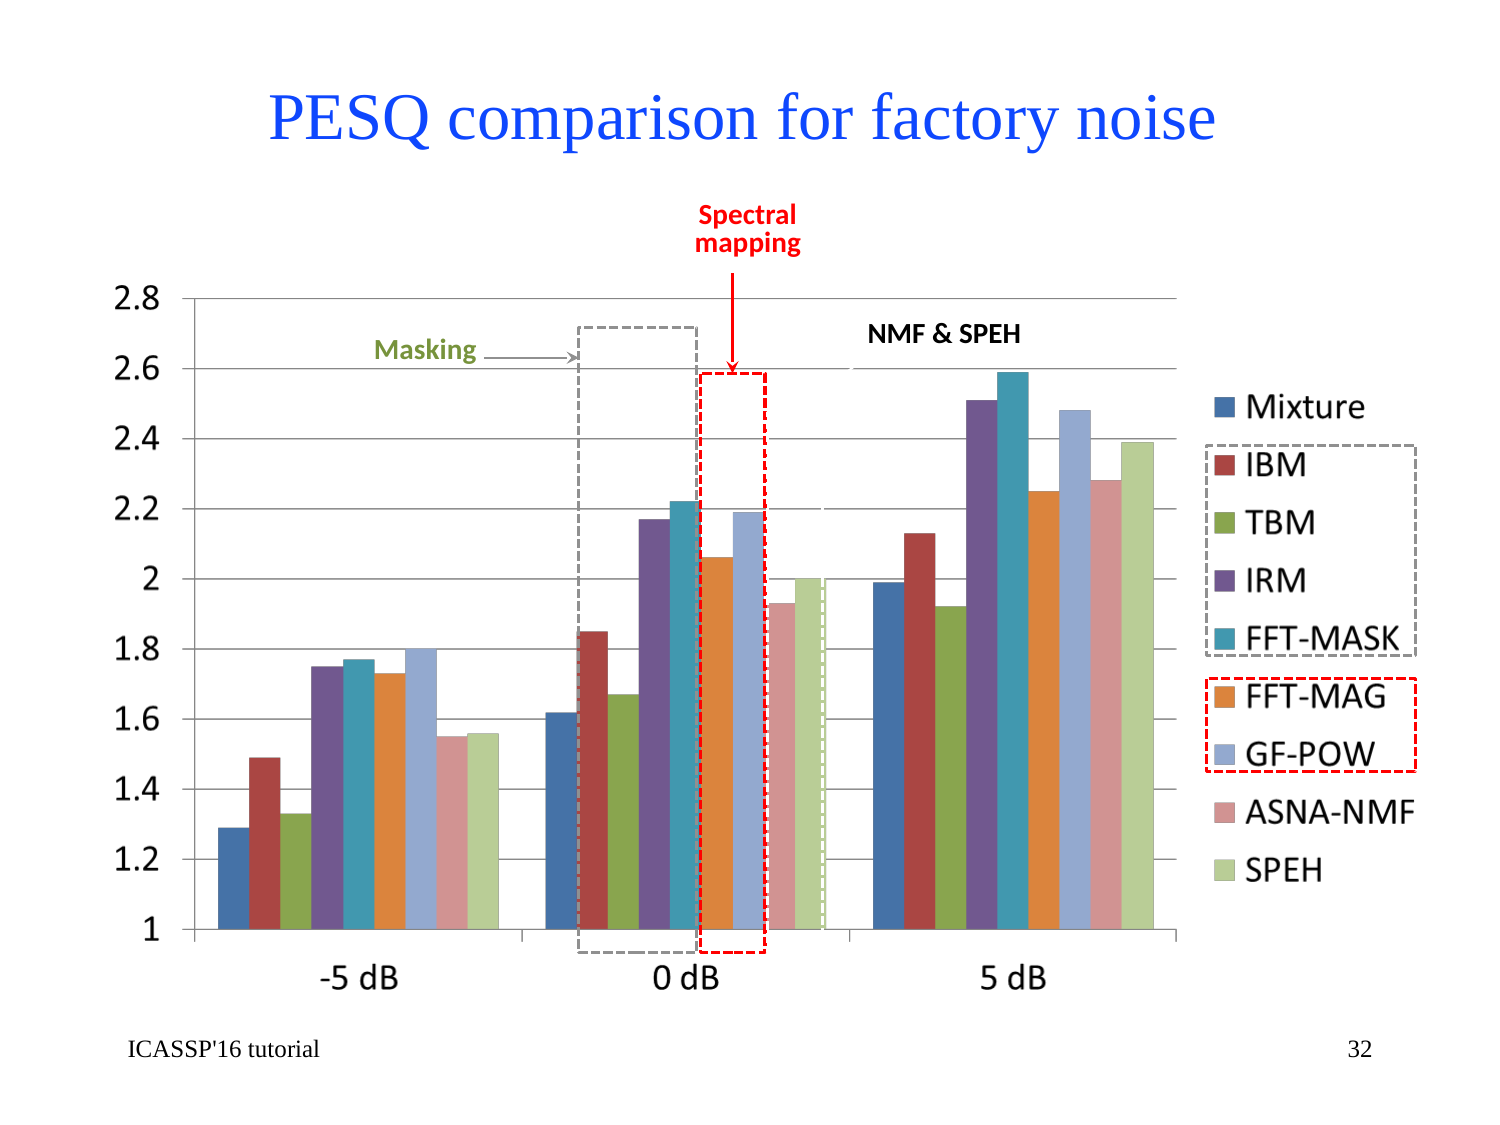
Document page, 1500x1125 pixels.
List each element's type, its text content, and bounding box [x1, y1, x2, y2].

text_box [660, 194, 836, 953]
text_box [349, 327, 655, 953]
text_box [794, 352, 874, 410]
slide_number 32 [1074, 1030, 1388, 1101]
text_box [91, 257, 1444, 1022]
title PESQ comparison for factory noise [87, 62, 1400, 163]
slide_number ICASSP'16 tutorial [112, 1030, 426, 1101]
